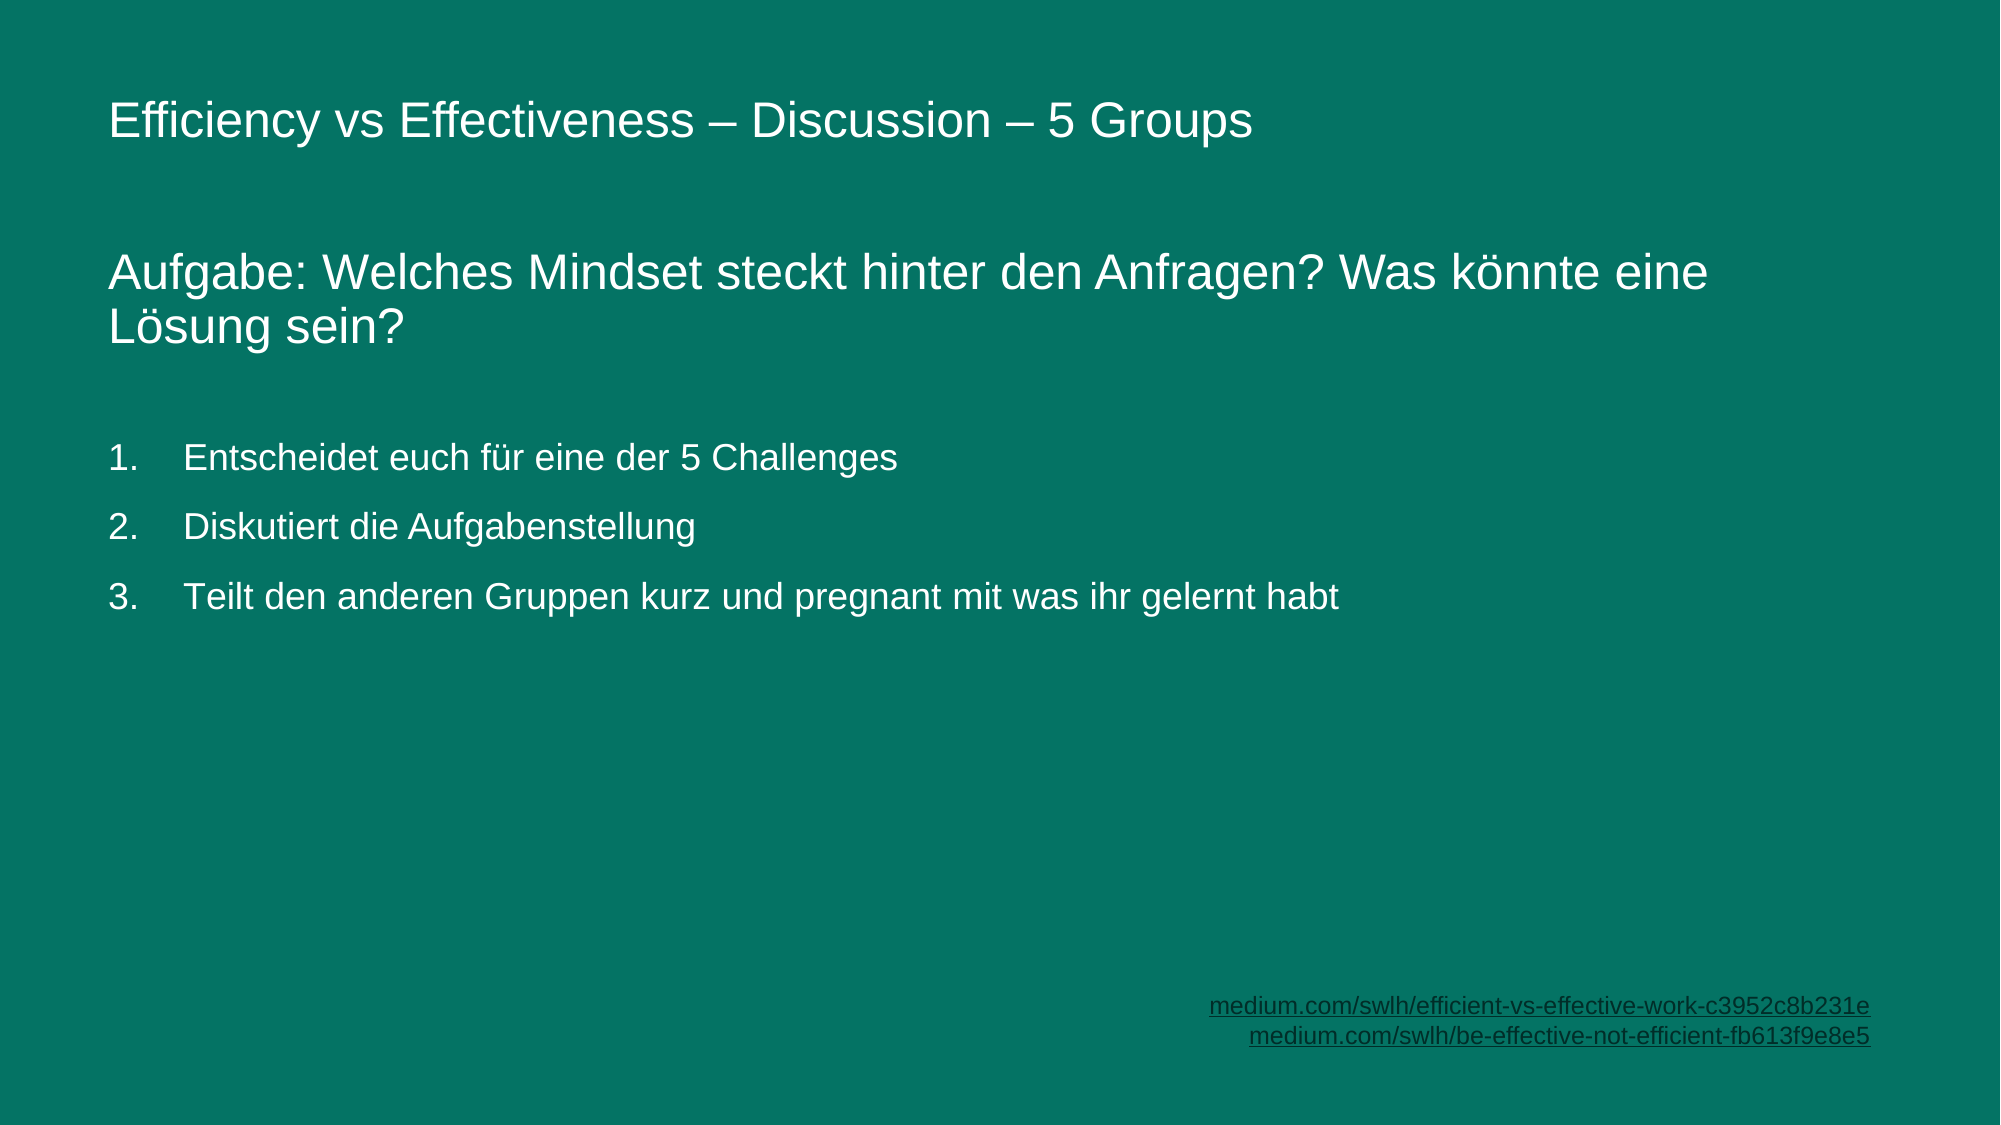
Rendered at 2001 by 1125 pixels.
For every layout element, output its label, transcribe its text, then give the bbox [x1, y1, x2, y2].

list Aufgabe: Welches Mindset steckt hinter den Anfragen? Was könnte eine Lösung sein? Entscheidet euch für eine der 5 Challenges Diskutiert die Aufgabenstellung Teilt den anderen Gruppen kurz und pregnant mit was ihr gelernt habt [108, 246, 1767, 981]
text_box medium.com/swlh/efficient-vs-effective-work-c3952c8b231e medium.com/swlh/be-effective-not-efficient-fb613f9e8e5 [549, 899, 1872, 1063]
title Efficiency vs Effectiveness – Discussion – 5 Groups [108, 94, 1377, 243]
